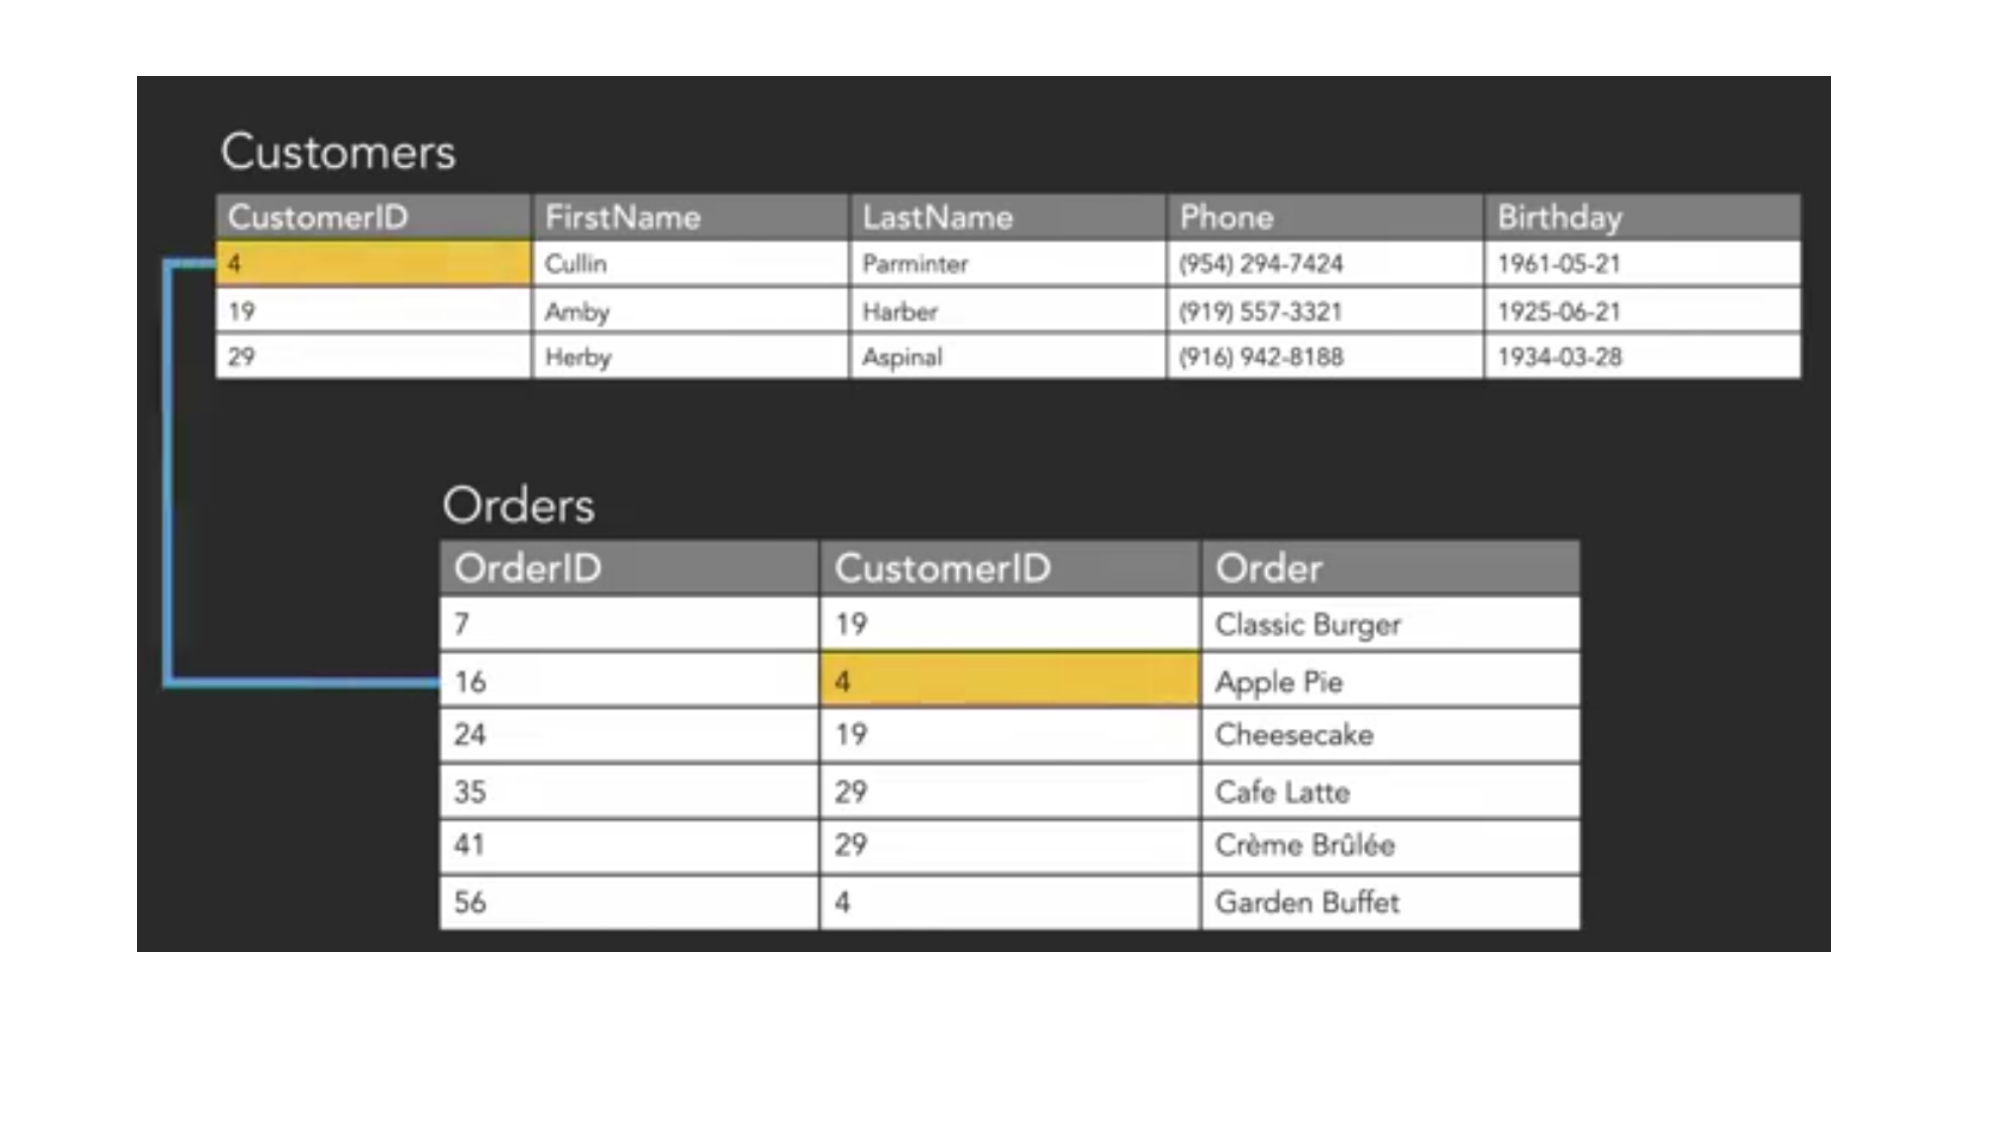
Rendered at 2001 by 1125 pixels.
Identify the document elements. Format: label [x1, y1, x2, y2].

list [137, 76, 1831, 952]
